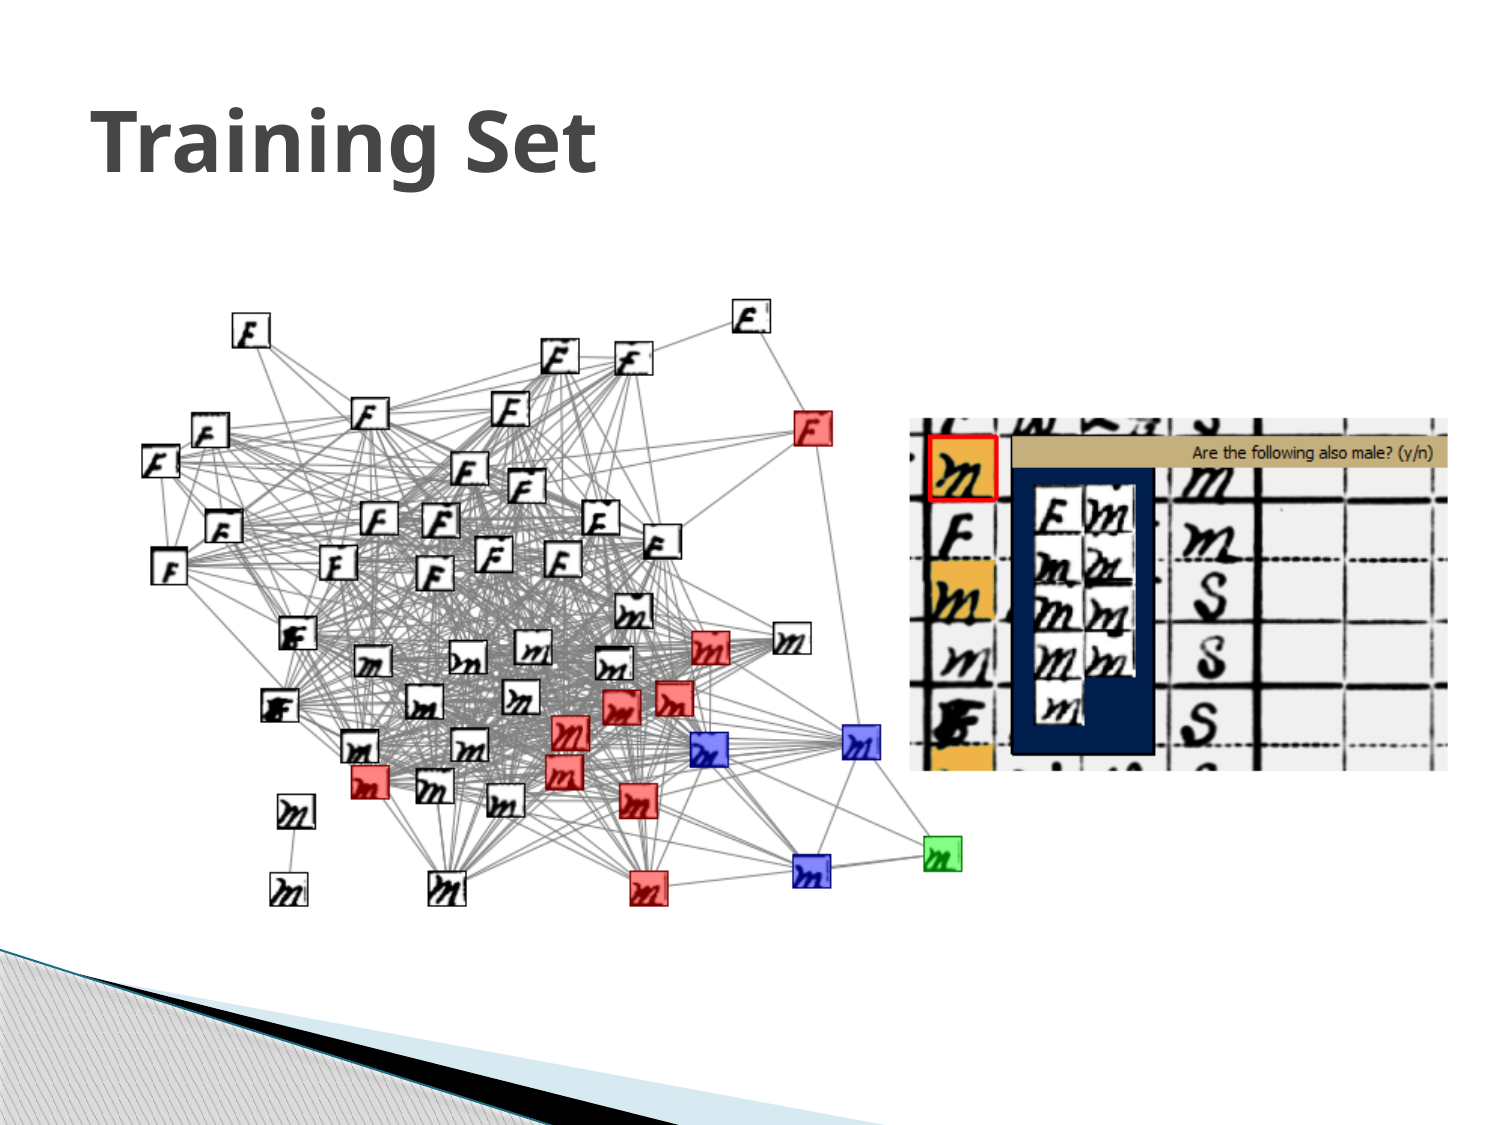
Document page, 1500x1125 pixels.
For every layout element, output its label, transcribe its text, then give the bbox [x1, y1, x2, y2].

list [133, 287, 1463, 913]
title Training Set [75, 45, 1425, 233]
